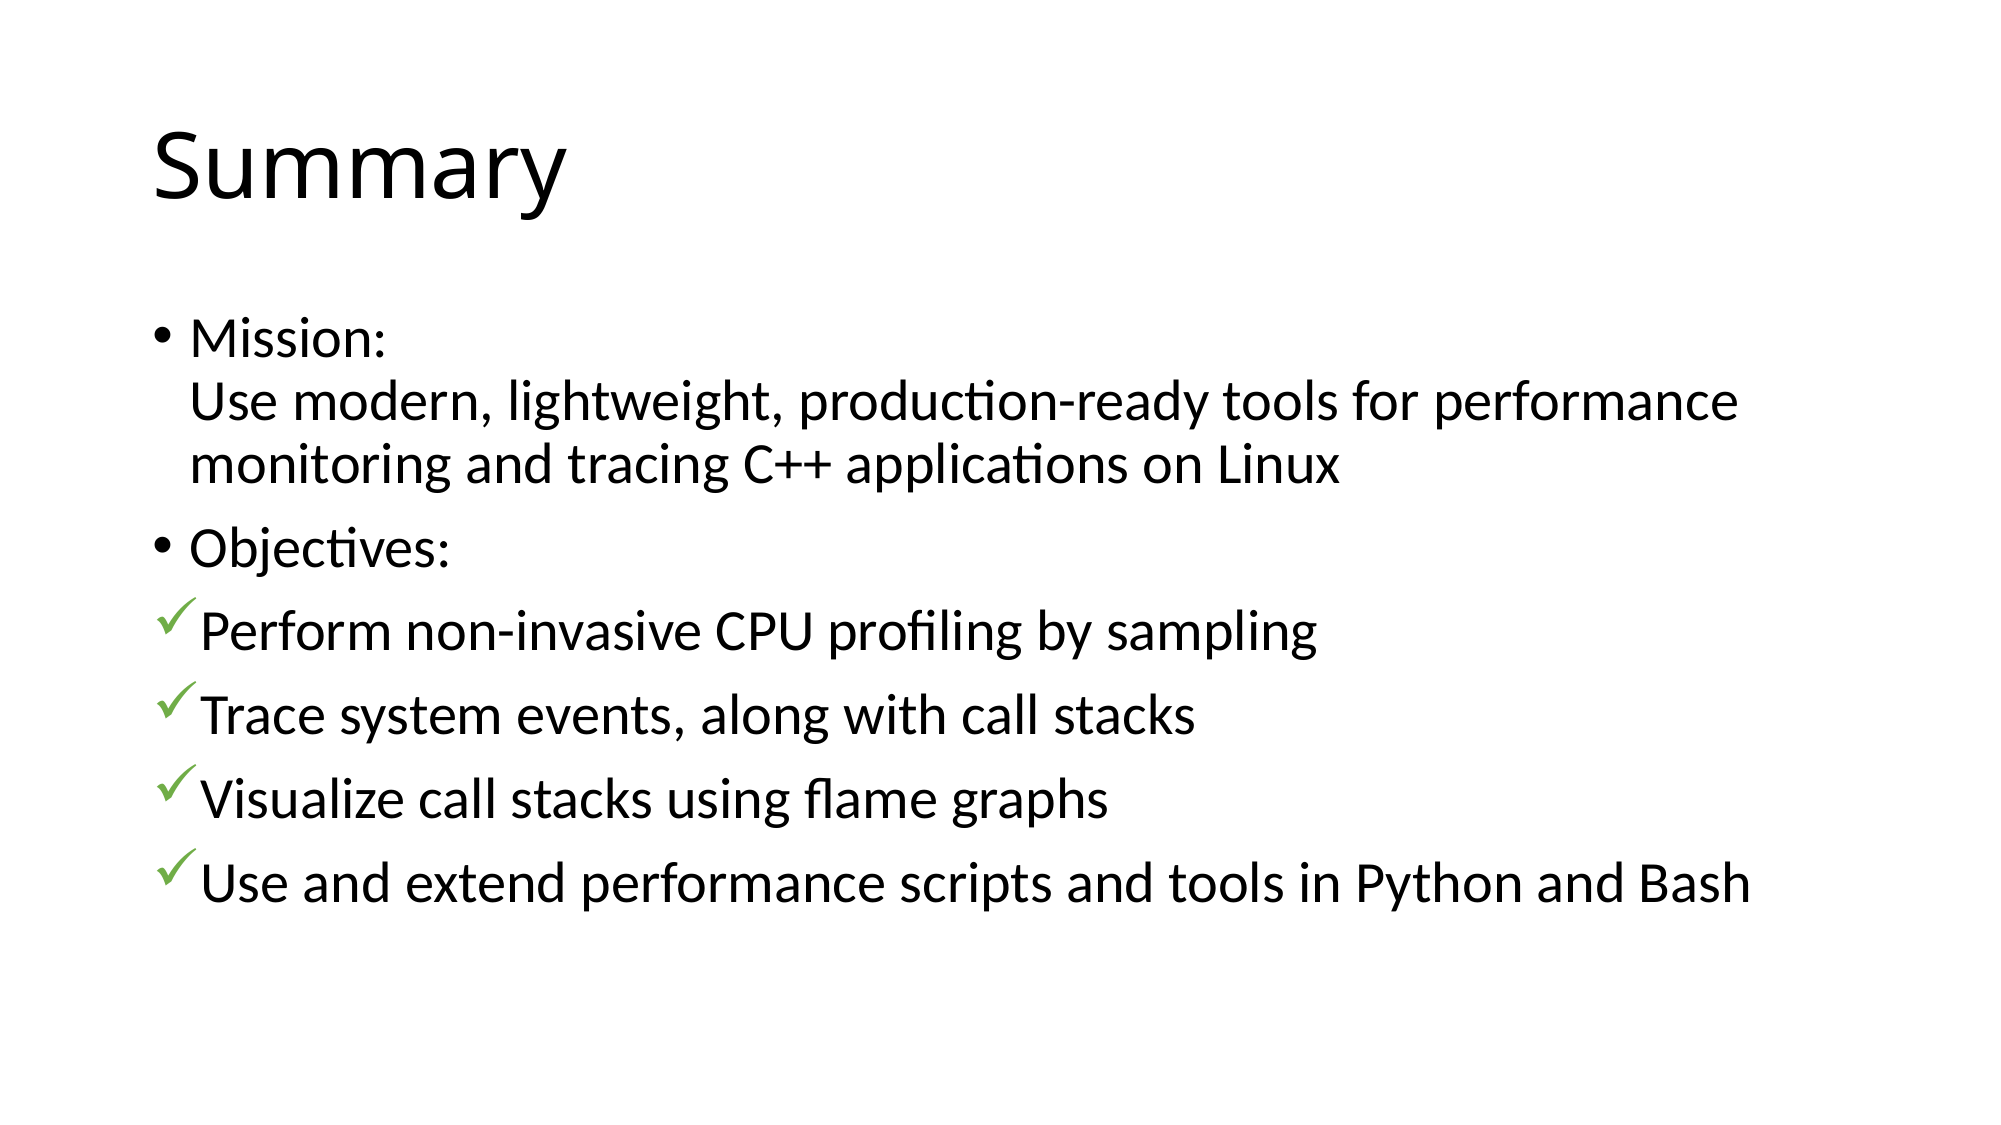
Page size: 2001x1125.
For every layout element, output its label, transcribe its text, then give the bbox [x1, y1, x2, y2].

list Mission: Use modern, lightweight, production-ready tools for performance monitoring and tracing C++ applications on Linux Objectives: Perform non-invasive CPU profiling by sampling Trace system events, along with call stacks Visualize call stacks using flame graphs Use and extend performance scripts and tools in Python and Bash [137, 299, 1863, 1014]
title Summary [137, 59, 1863, 278]
